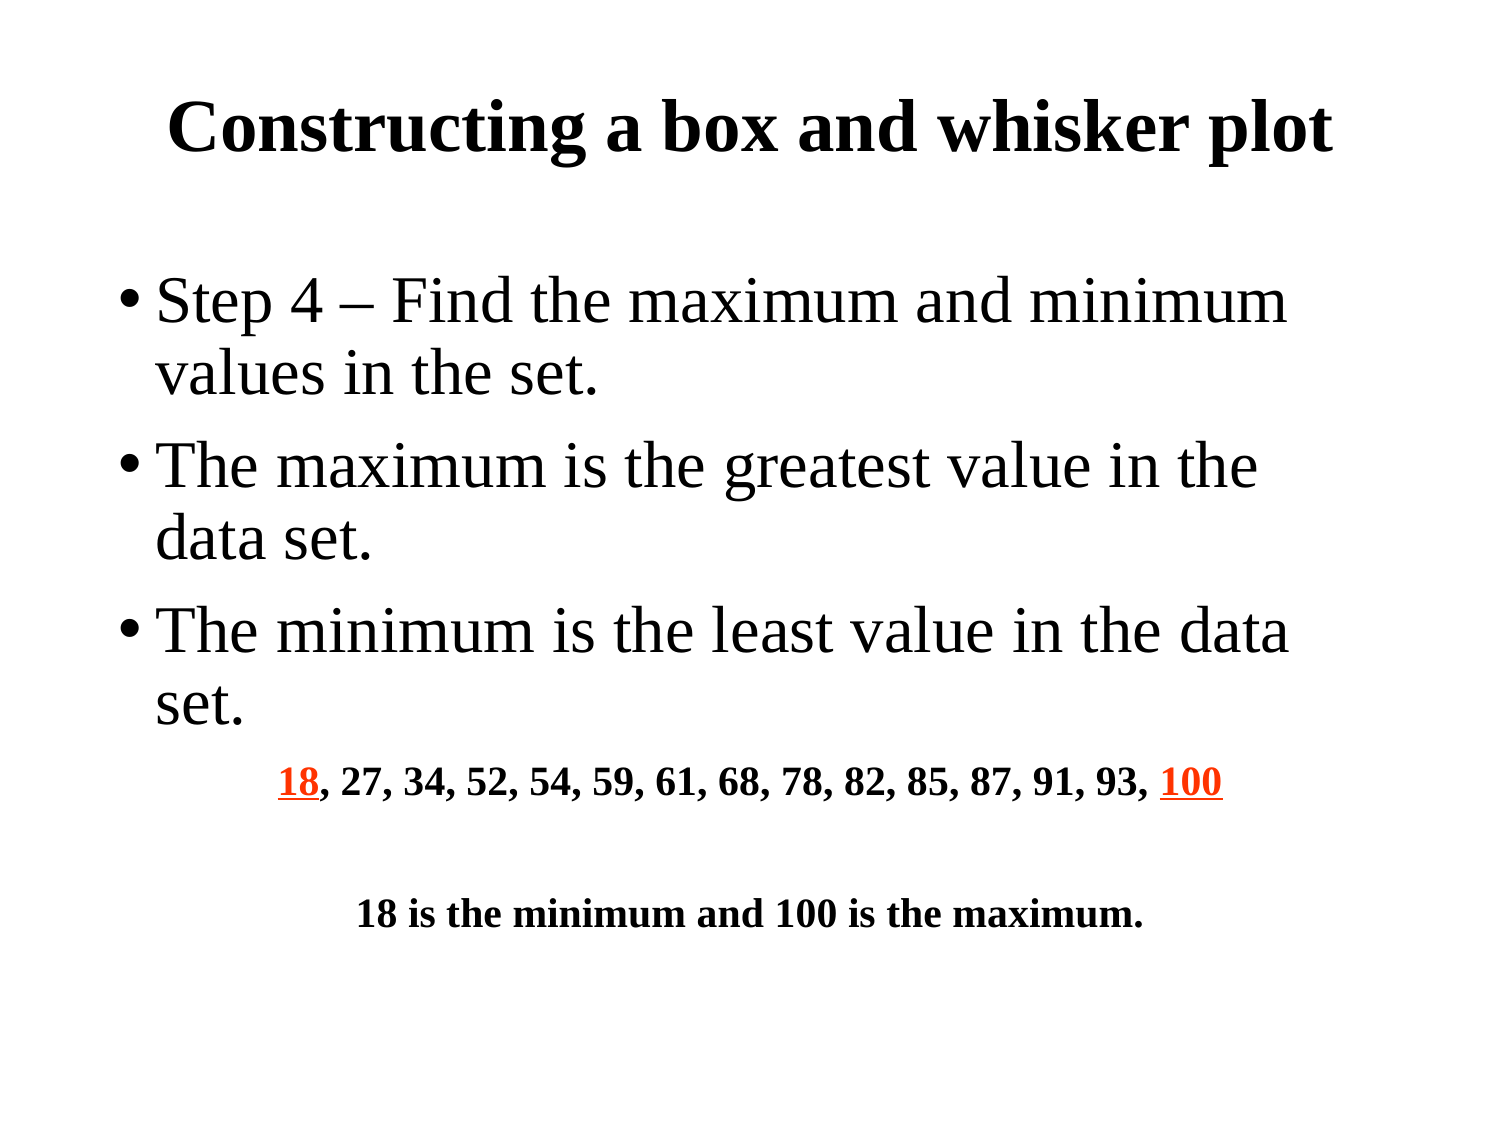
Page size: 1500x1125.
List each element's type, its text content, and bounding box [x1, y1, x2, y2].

list Step 4 – Find the maximum and minimum values in the set. The maximum is the greatest value in the data set. The minimum is the least value in the data set. 18, 27, 34, 52, 54, 59, 61, 68, 78, 82, 85, 87, 91, 93, 100 18 is the minimum and 100 is the maximum. [103, 257, 1397, 972]
title Constructing a box and whisker plot [103, 59, 1397, 196]
